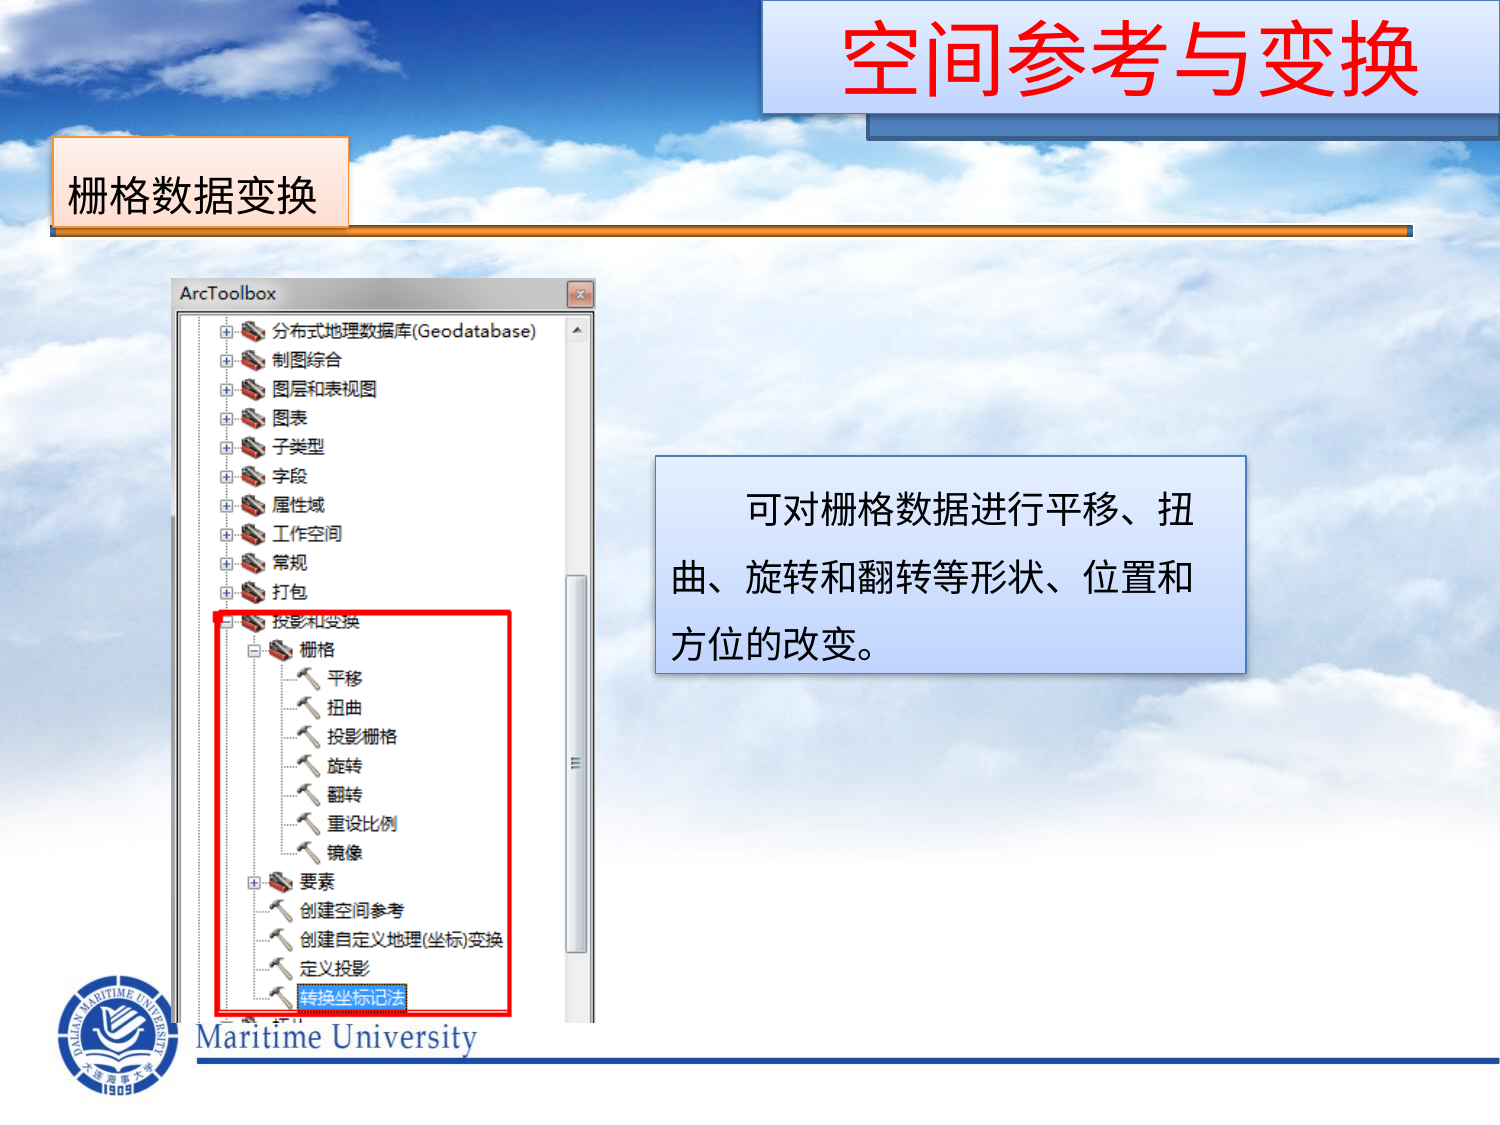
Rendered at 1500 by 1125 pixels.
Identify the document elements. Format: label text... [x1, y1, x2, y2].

text_box 可对栅格数据进行平移、扭曲、旋转和翻转等形状、位置和方位的改变。 [655, 455, 1247, 674]
text_box 栅格数据变换 [52, 136, 349, 223]
picture [0, 0, 1500, 1125]
text_box 空间参考与变换 [761, 0, 1500, 114]
